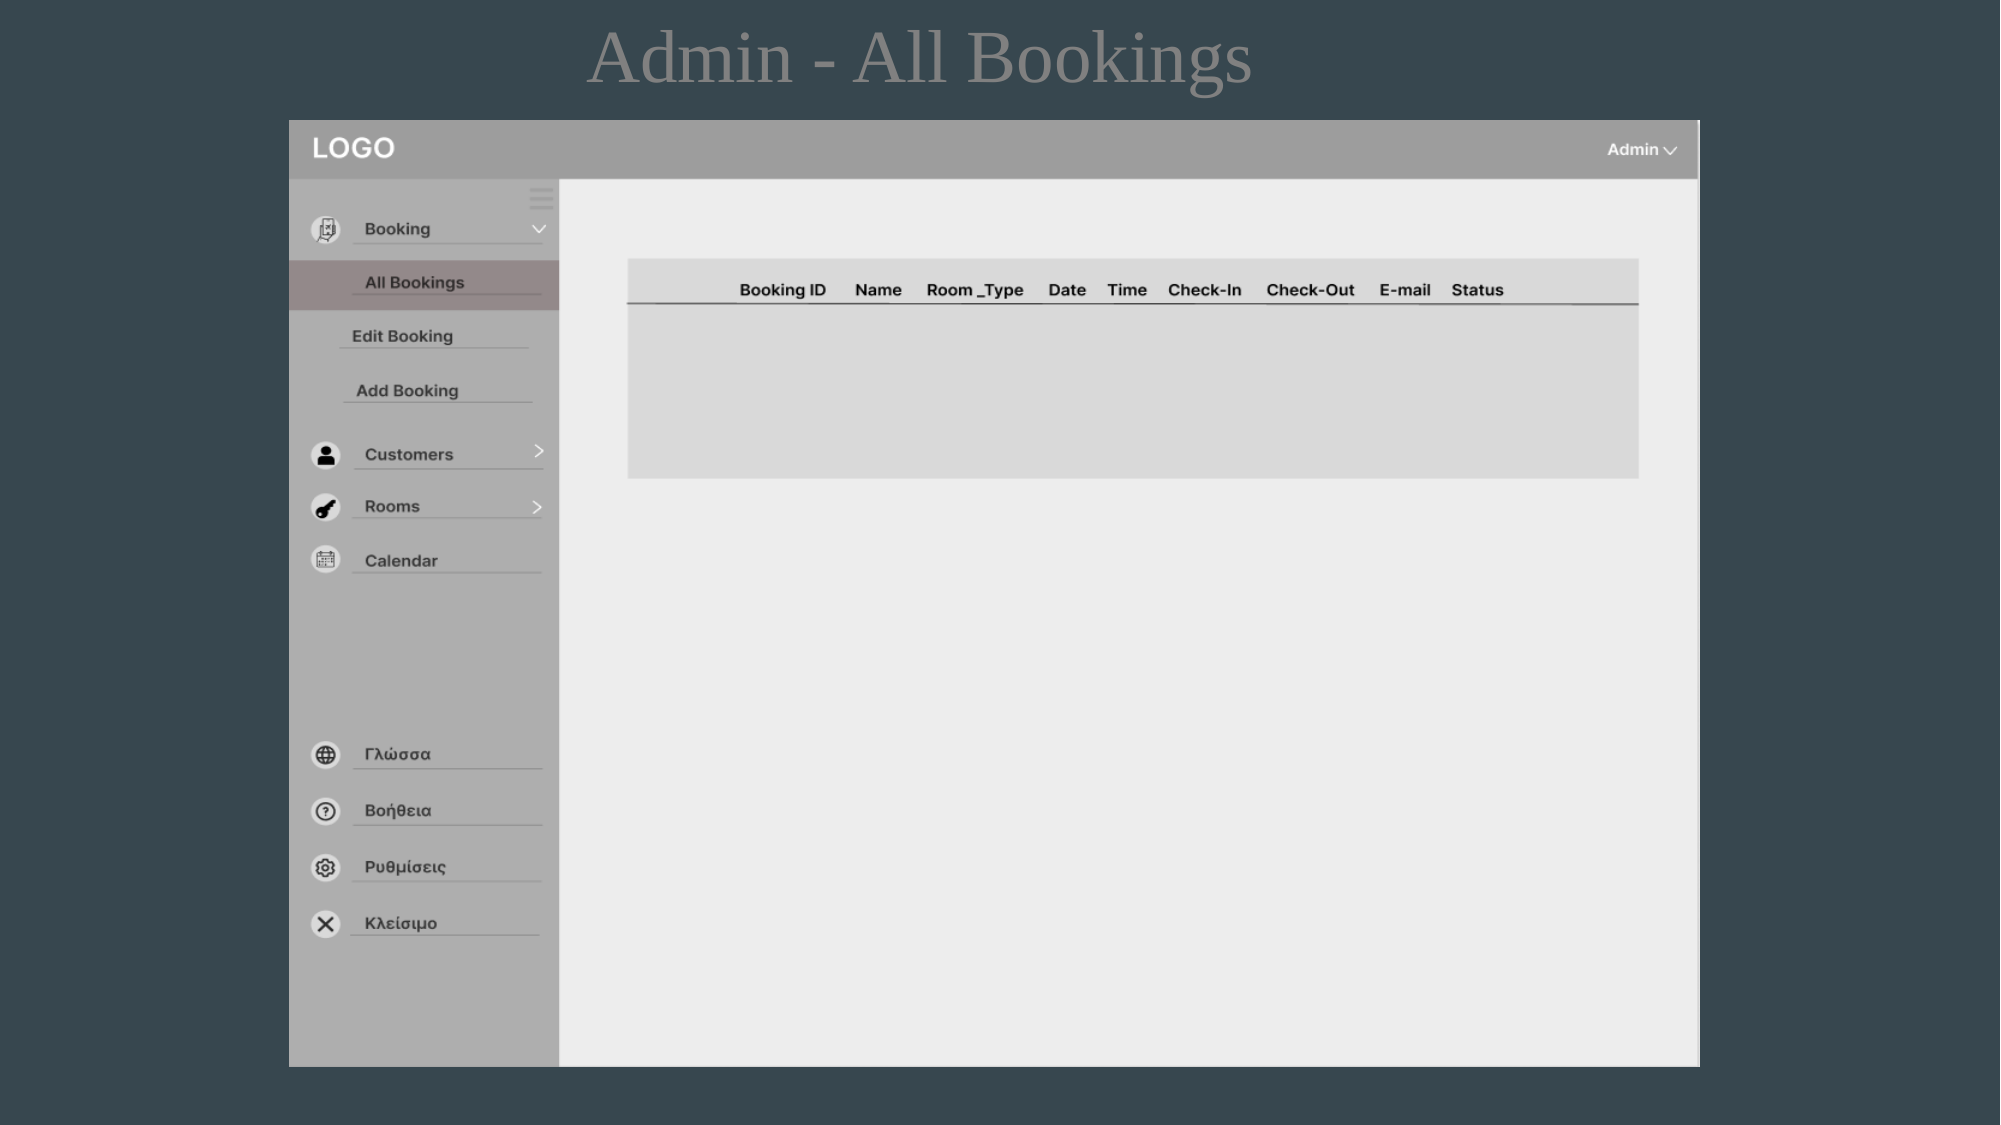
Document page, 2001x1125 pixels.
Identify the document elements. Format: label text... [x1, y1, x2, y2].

picture [288, 120, 1700, 1067]
text_box Admin - All Bookings [205, 0, 1616, 217]
